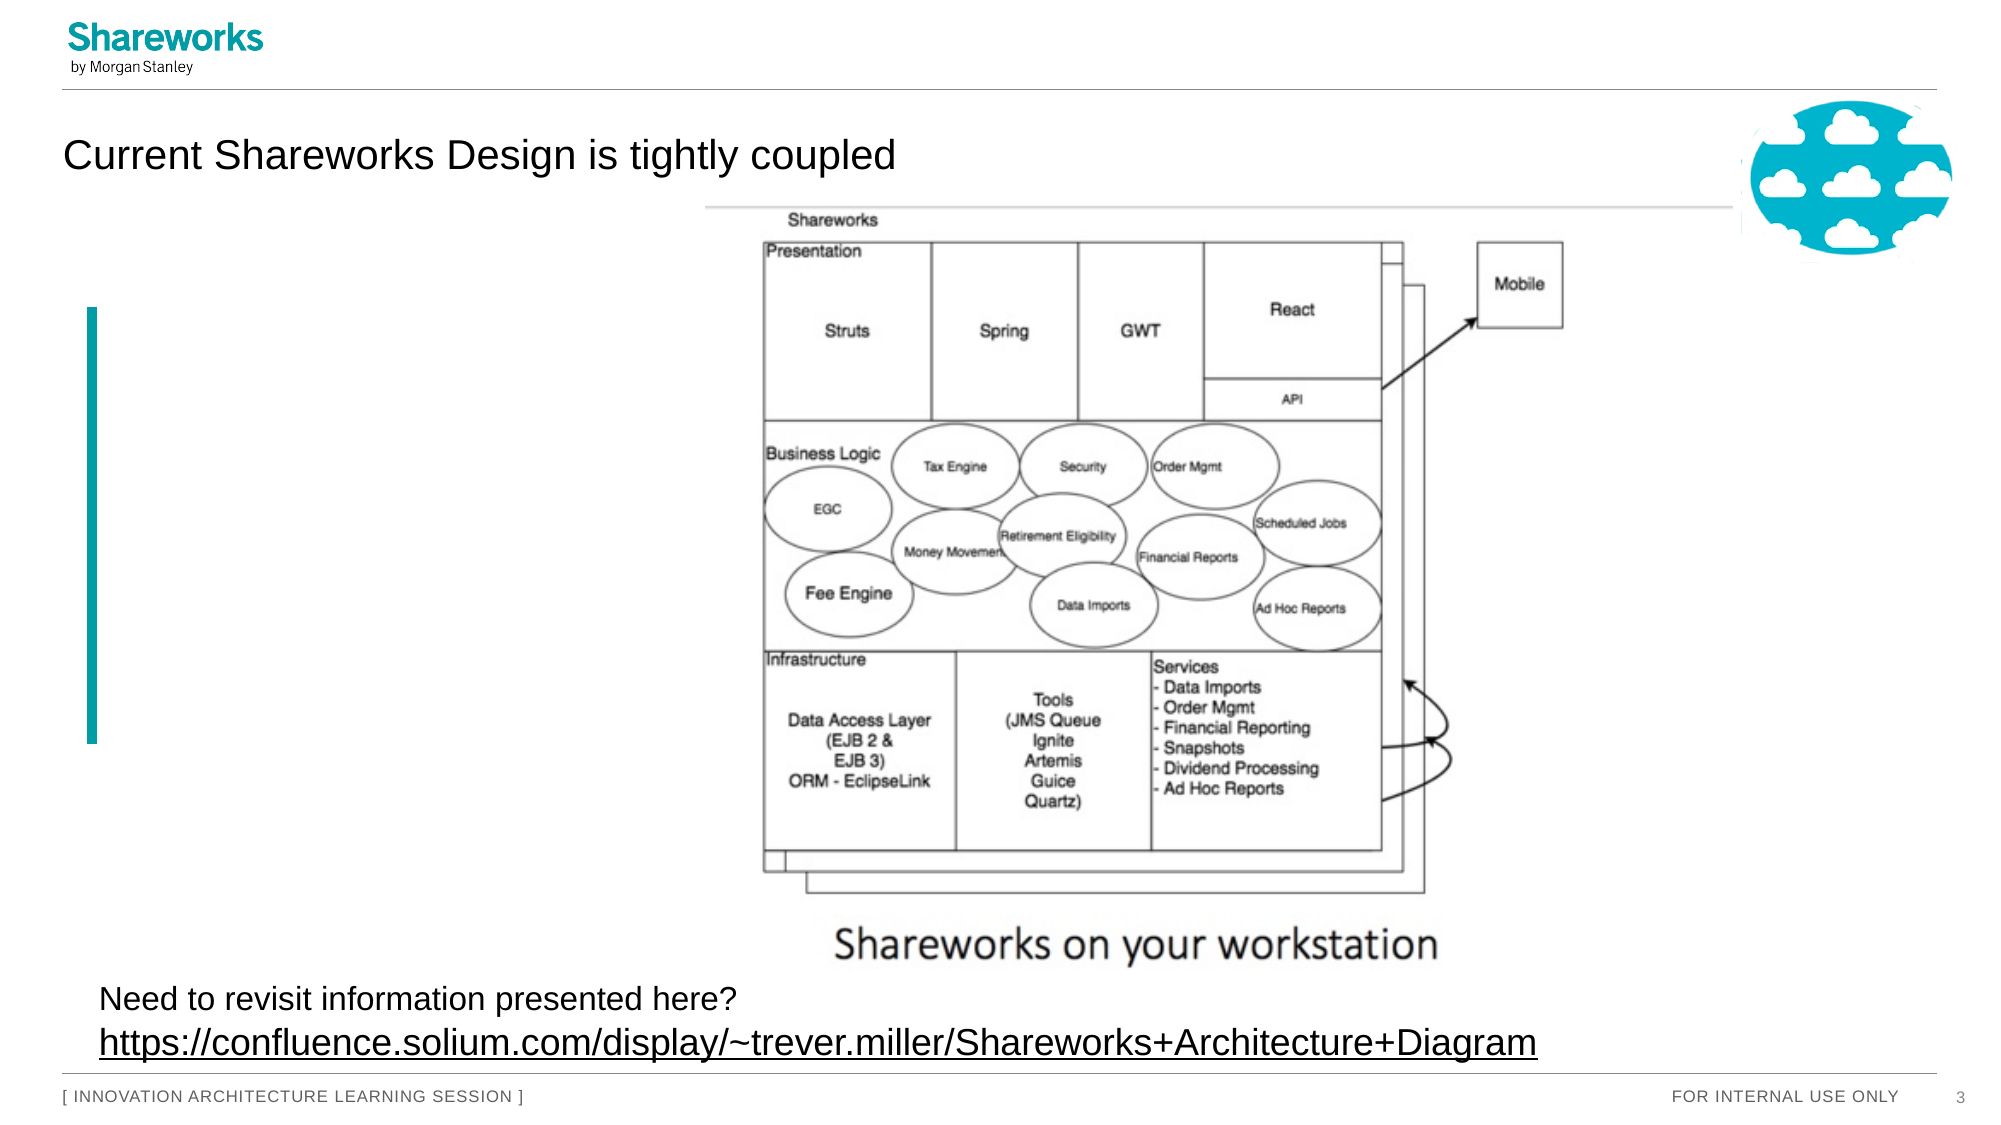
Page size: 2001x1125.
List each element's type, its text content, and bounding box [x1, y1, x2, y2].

title Current Shareworks Design is tightly coupled [63, 127, 1736, 229]
picture [1741, 92, 1976, 264]
text_box Need to revisit information presented here? https://confluence.solium.com/display/~trever.miller/Shareworks+Architecture+Diagram [83, 965, 1740, 1071]
picture [704, 203, 1733, 973]
picture [66, 22, 265, 77]
